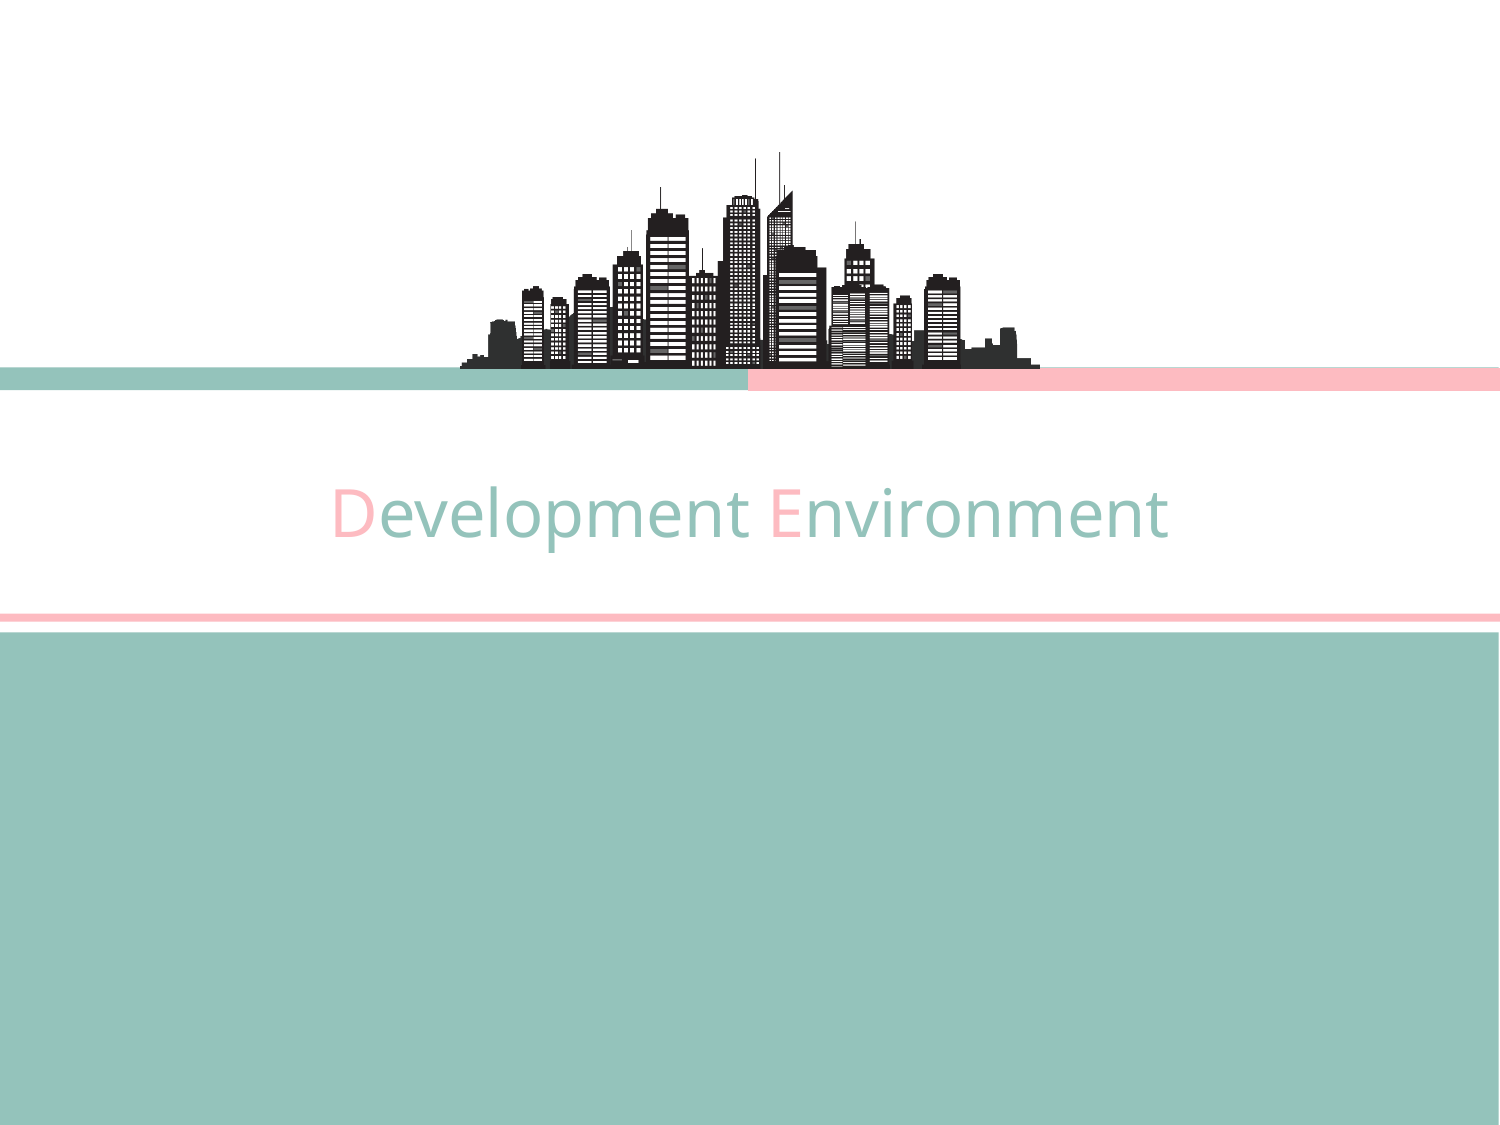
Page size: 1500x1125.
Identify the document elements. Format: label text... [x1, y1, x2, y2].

text_box [0, 631, 1500, 1125]
text_box Development Environment [0, 465, 1500, 558]
text_box [0, 612, 1500, 623]
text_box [0, 367, 1500, 391]
picture [460, 152, 1040, 369]
